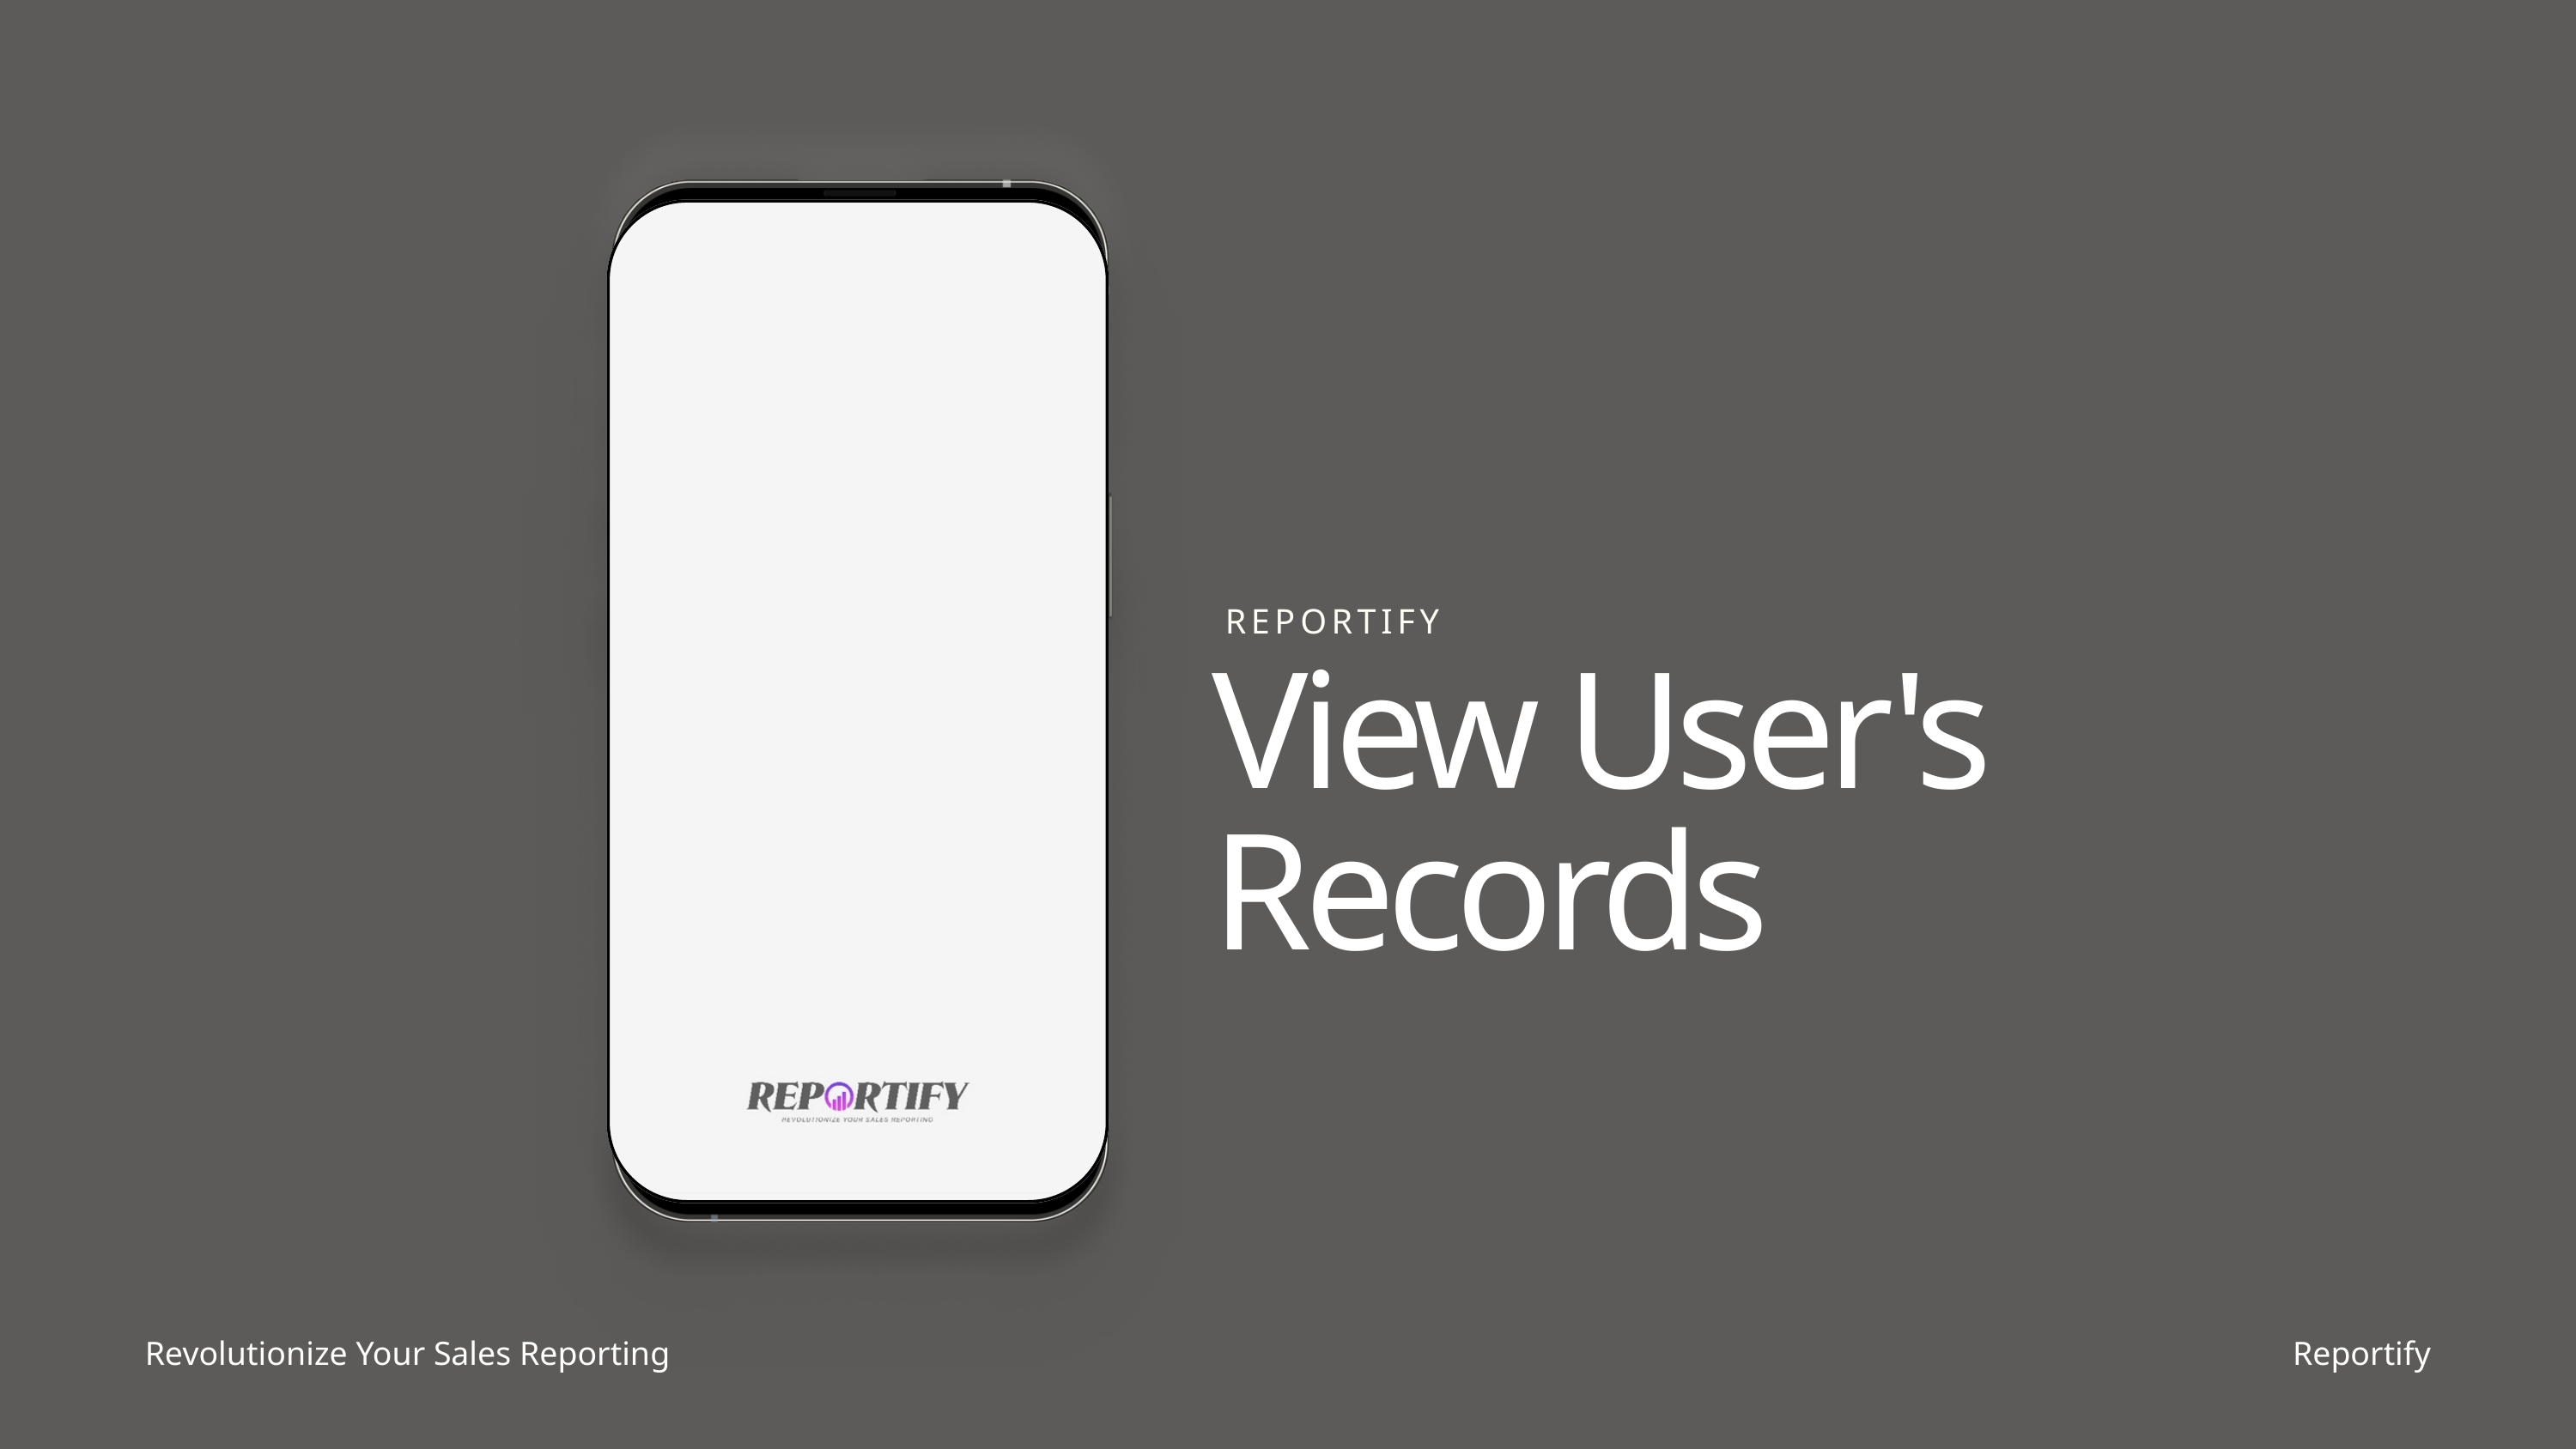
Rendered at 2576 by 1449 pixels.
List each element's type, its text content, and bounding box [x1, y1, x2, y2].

text_box View User's Records [1212, 659, 2366, 982]
text_box [503, 115, 1212, 1390]
text_box Reportify [1823, 1326, 2432, 1372]
text_box REPORTIFY [1224, 592, 2366, 640]
text_box Revolutionize Your Sales Reporting [144, 1326, 503, 1372]
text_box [606, 199, 1109, 1203]
